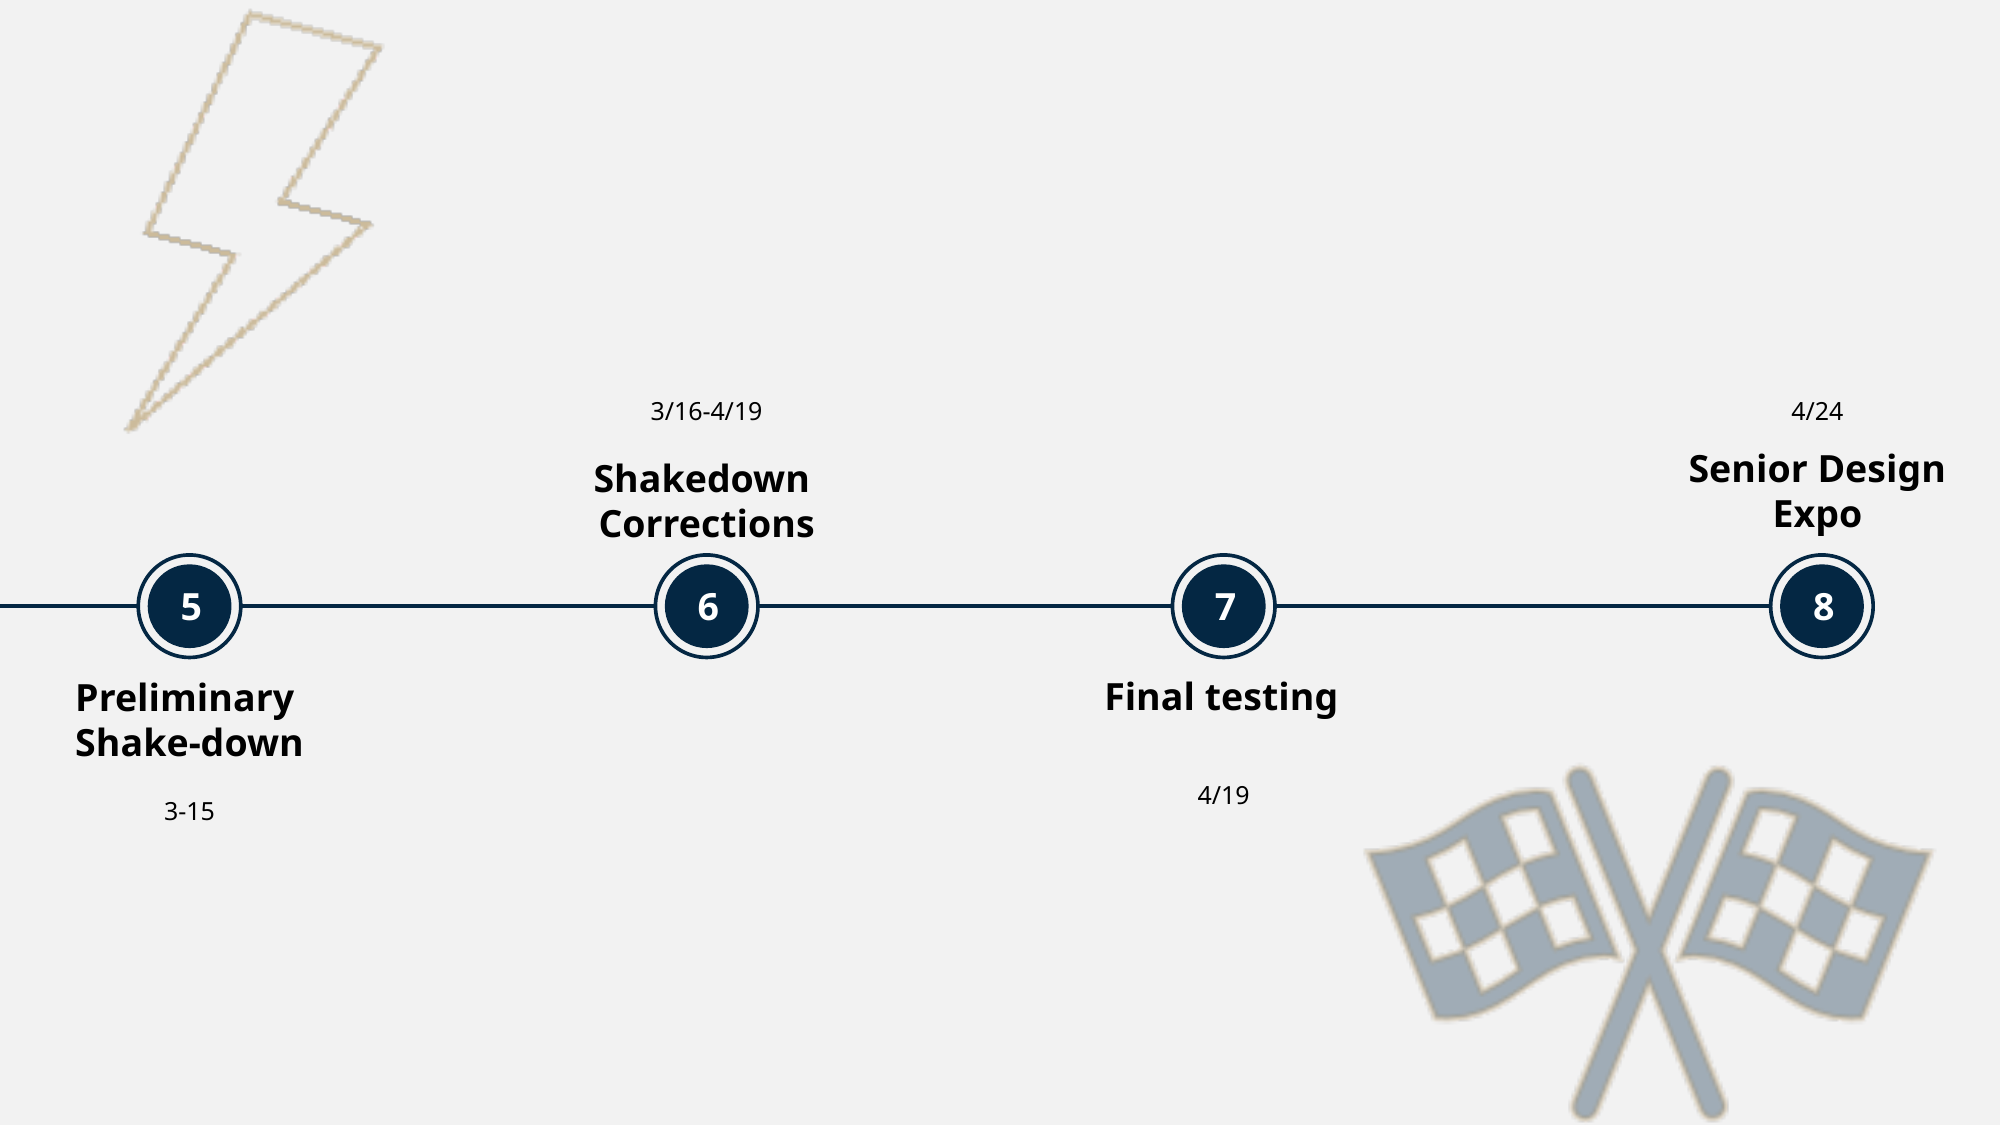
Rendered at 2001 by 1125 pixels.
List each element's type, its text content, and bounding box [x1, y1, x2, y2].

text_box 3/16-4/19 [574, 388, 839, 434]
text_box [654, 554, 759, 658]
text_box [1171, 554, 1276, 658]
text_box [1770, 554, 1874, 648]
text_box 3-15 [57, 787, 322, 833]
text_box 4/24 [1685, 388, 1950, 434]
text_box 4/19 [1091, 772, 1355, 817]
picture [0, 0, 565, 548]
text_box Preliminary Shake-down [30, 666, 349, 771]
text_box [137, 554, 242, 658]
text_box Final testing [1071, 665, 1355, 725]
picture [1355, 648, 1944, 1125]
text_box Shakedown Corrections [554, 447, 860, 553]
text_box Senior Design Expo [1664, 437, 1971, 543]
